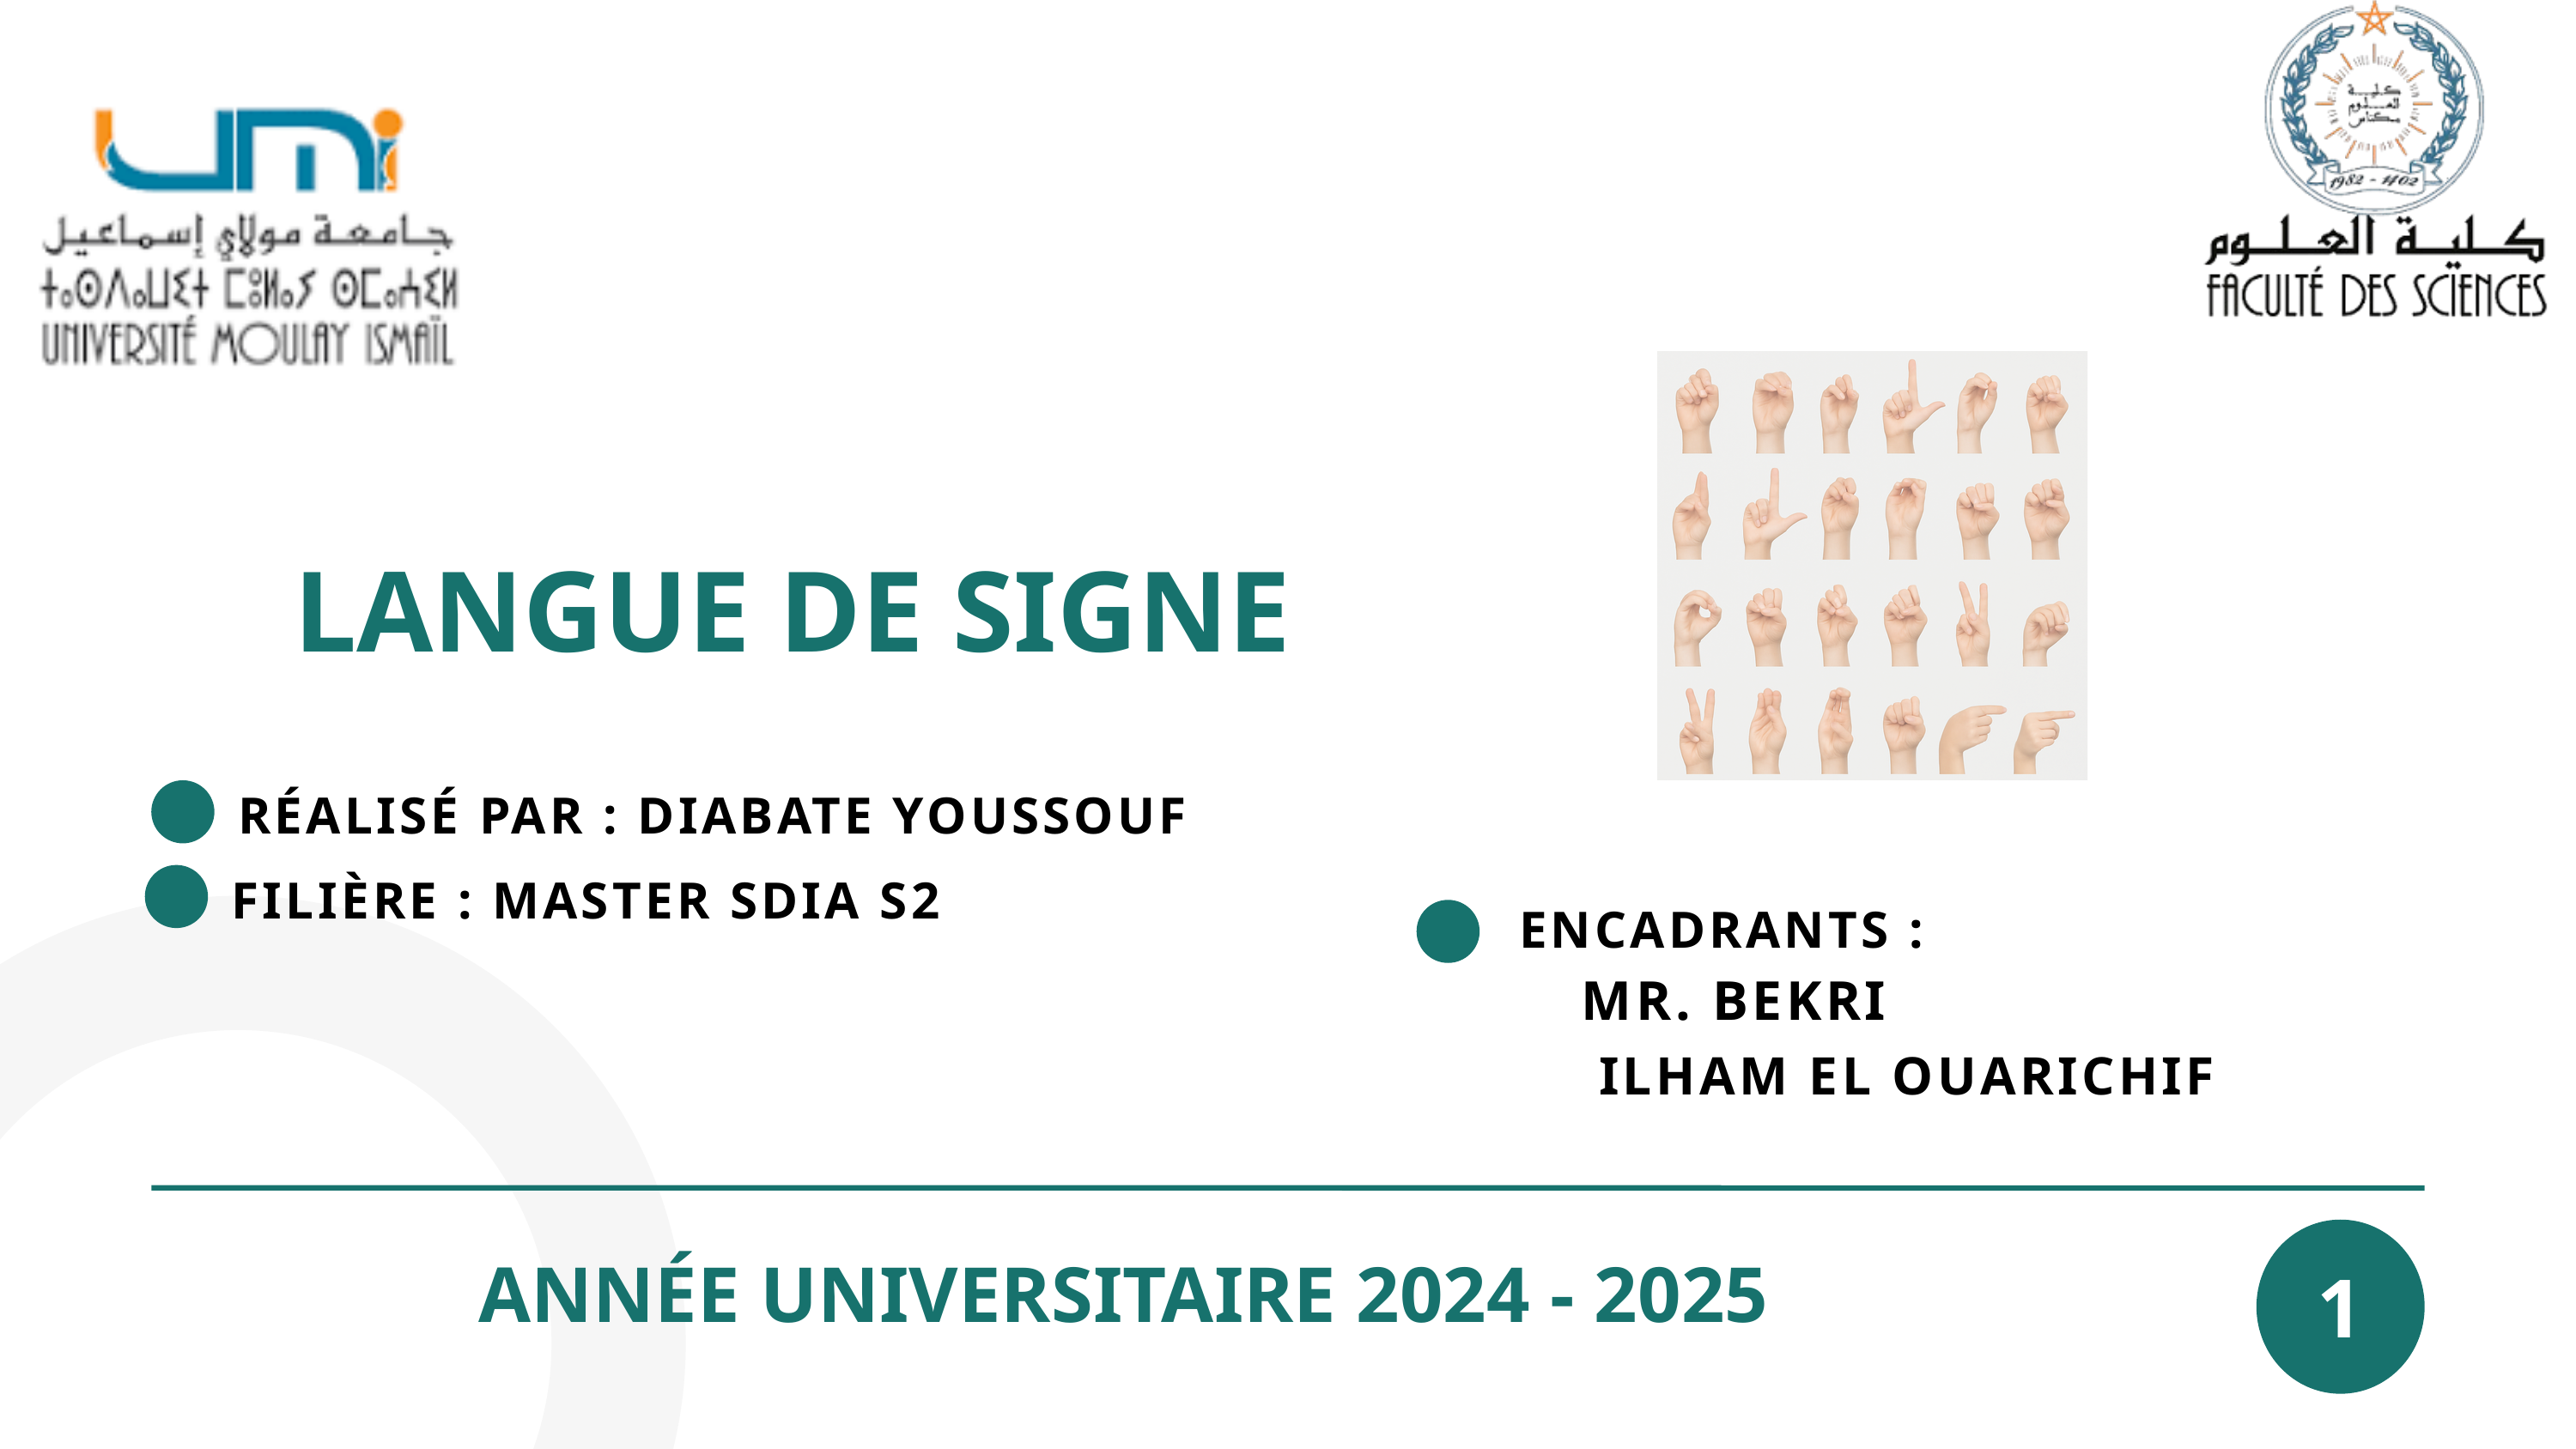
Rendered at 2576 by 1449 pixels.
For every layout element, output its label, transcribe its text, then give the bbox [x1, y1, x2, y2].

text_box ENCADRANTS : [1519, 888, 2576, 959]
text_box [2178, 0, 2576, 328]
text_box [150, 779, 215, 844]
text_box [0, 962, 619, 1449]
text_box LANGUE DE SIGNE [294, 518, 1520, 675]
text_box [0, 0, 511, 417]
text_box [1656, 351, 2088, 780]
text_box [144, 864, 209, 929]
text_box MR. BEKRI [1581, 955, 2576, 1032]
text_box FILIÈRE : MASTER SDIA S2 [231, 858, 1369, 929]
text_box ILHAM EL OUARICHIF [1581, 1033, 2576, 1106]
text_box ANNÉE UNIVERSITAIRE 2024 - 2025 [622, 1230, 2030, 1337]
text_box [1416, 900, 1480, 963]
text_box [2256, 1219, 2425, 1394]
text_box RÉALISÉ PAR : DIABATE YOUSSOUF [238, 773, 1376, 845]
